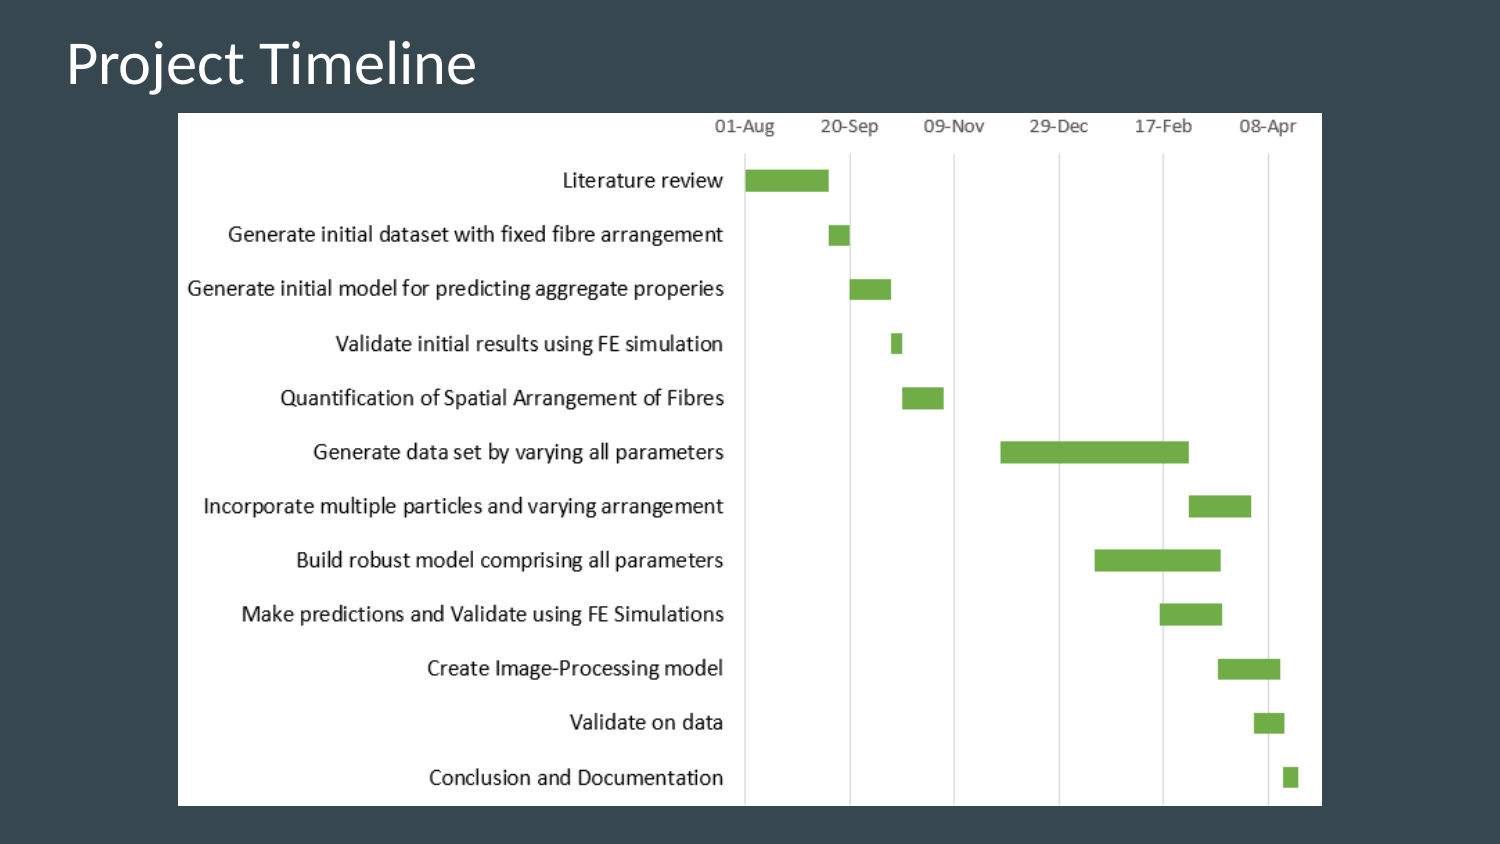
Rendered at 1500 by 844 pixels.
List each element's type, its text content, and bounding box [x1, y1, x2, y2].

picture [177, 112, 1323, 806]
title Project Timeline [51, 7, 1449, 102]
